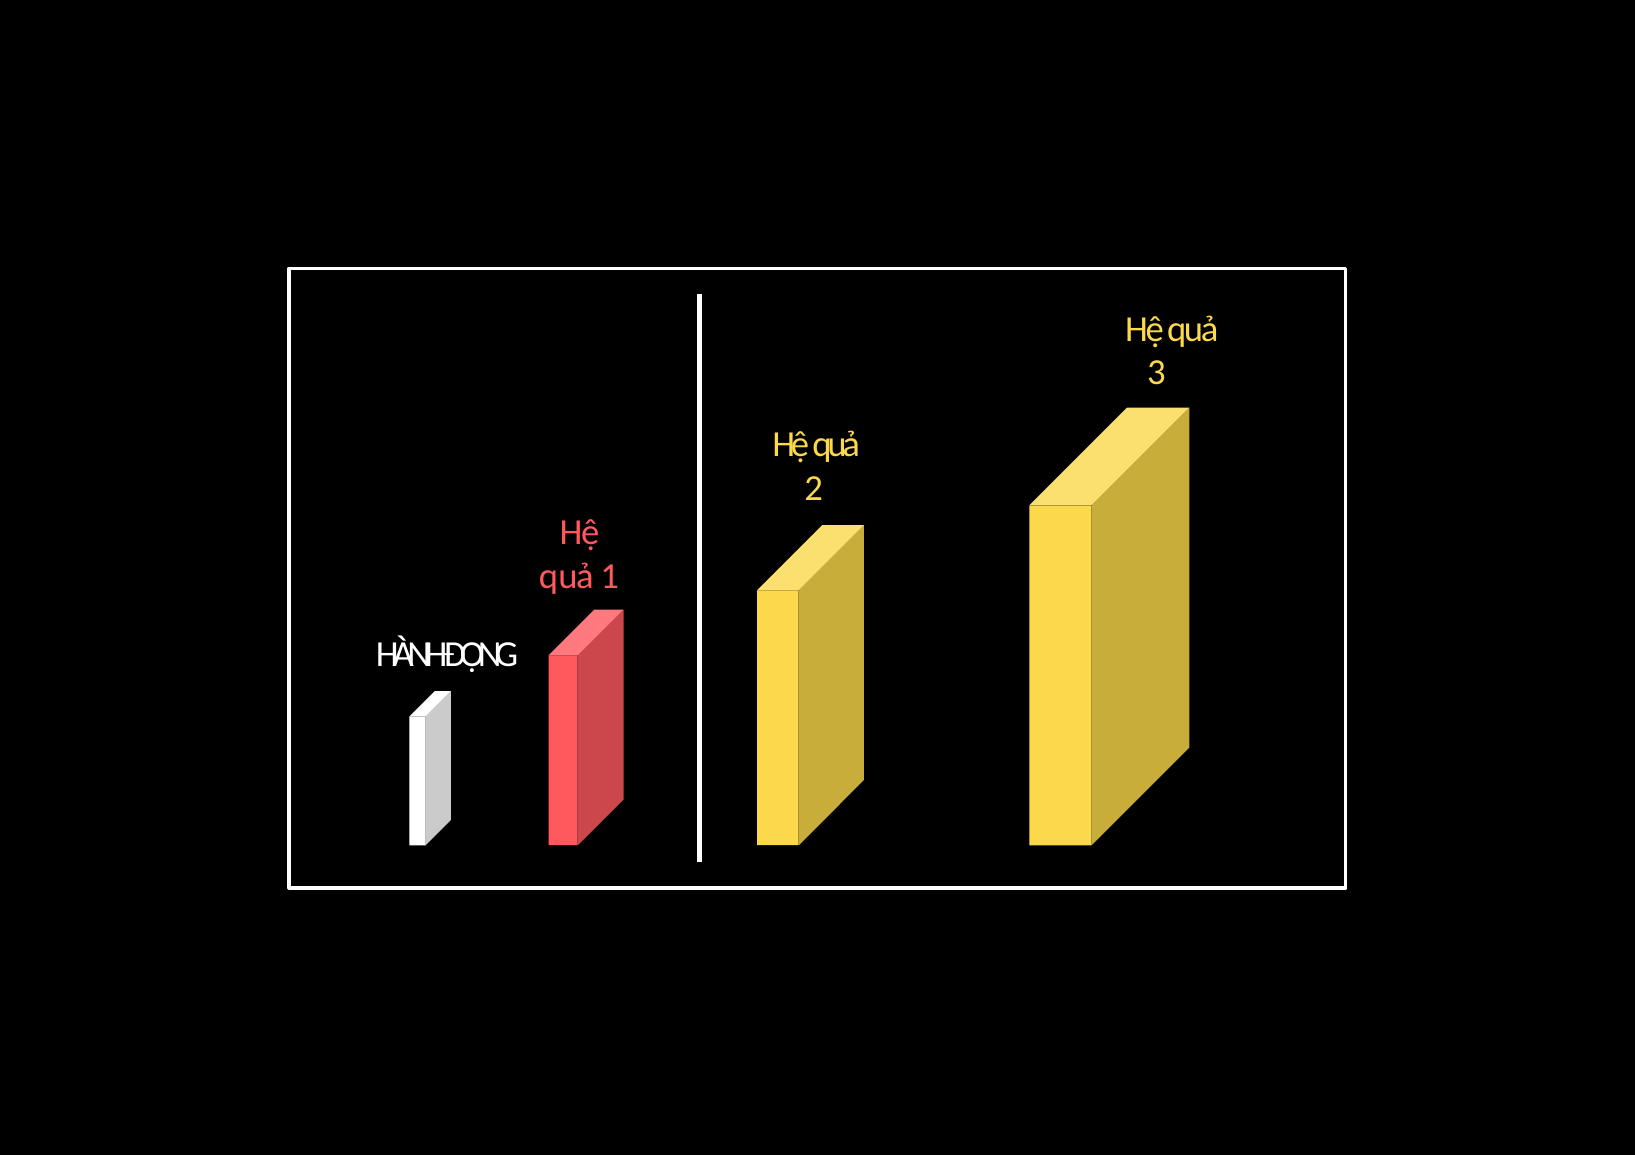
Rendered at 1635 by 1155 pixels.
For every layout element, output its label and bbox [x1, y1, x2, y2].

text_box [287, 266, 1348, 890]
